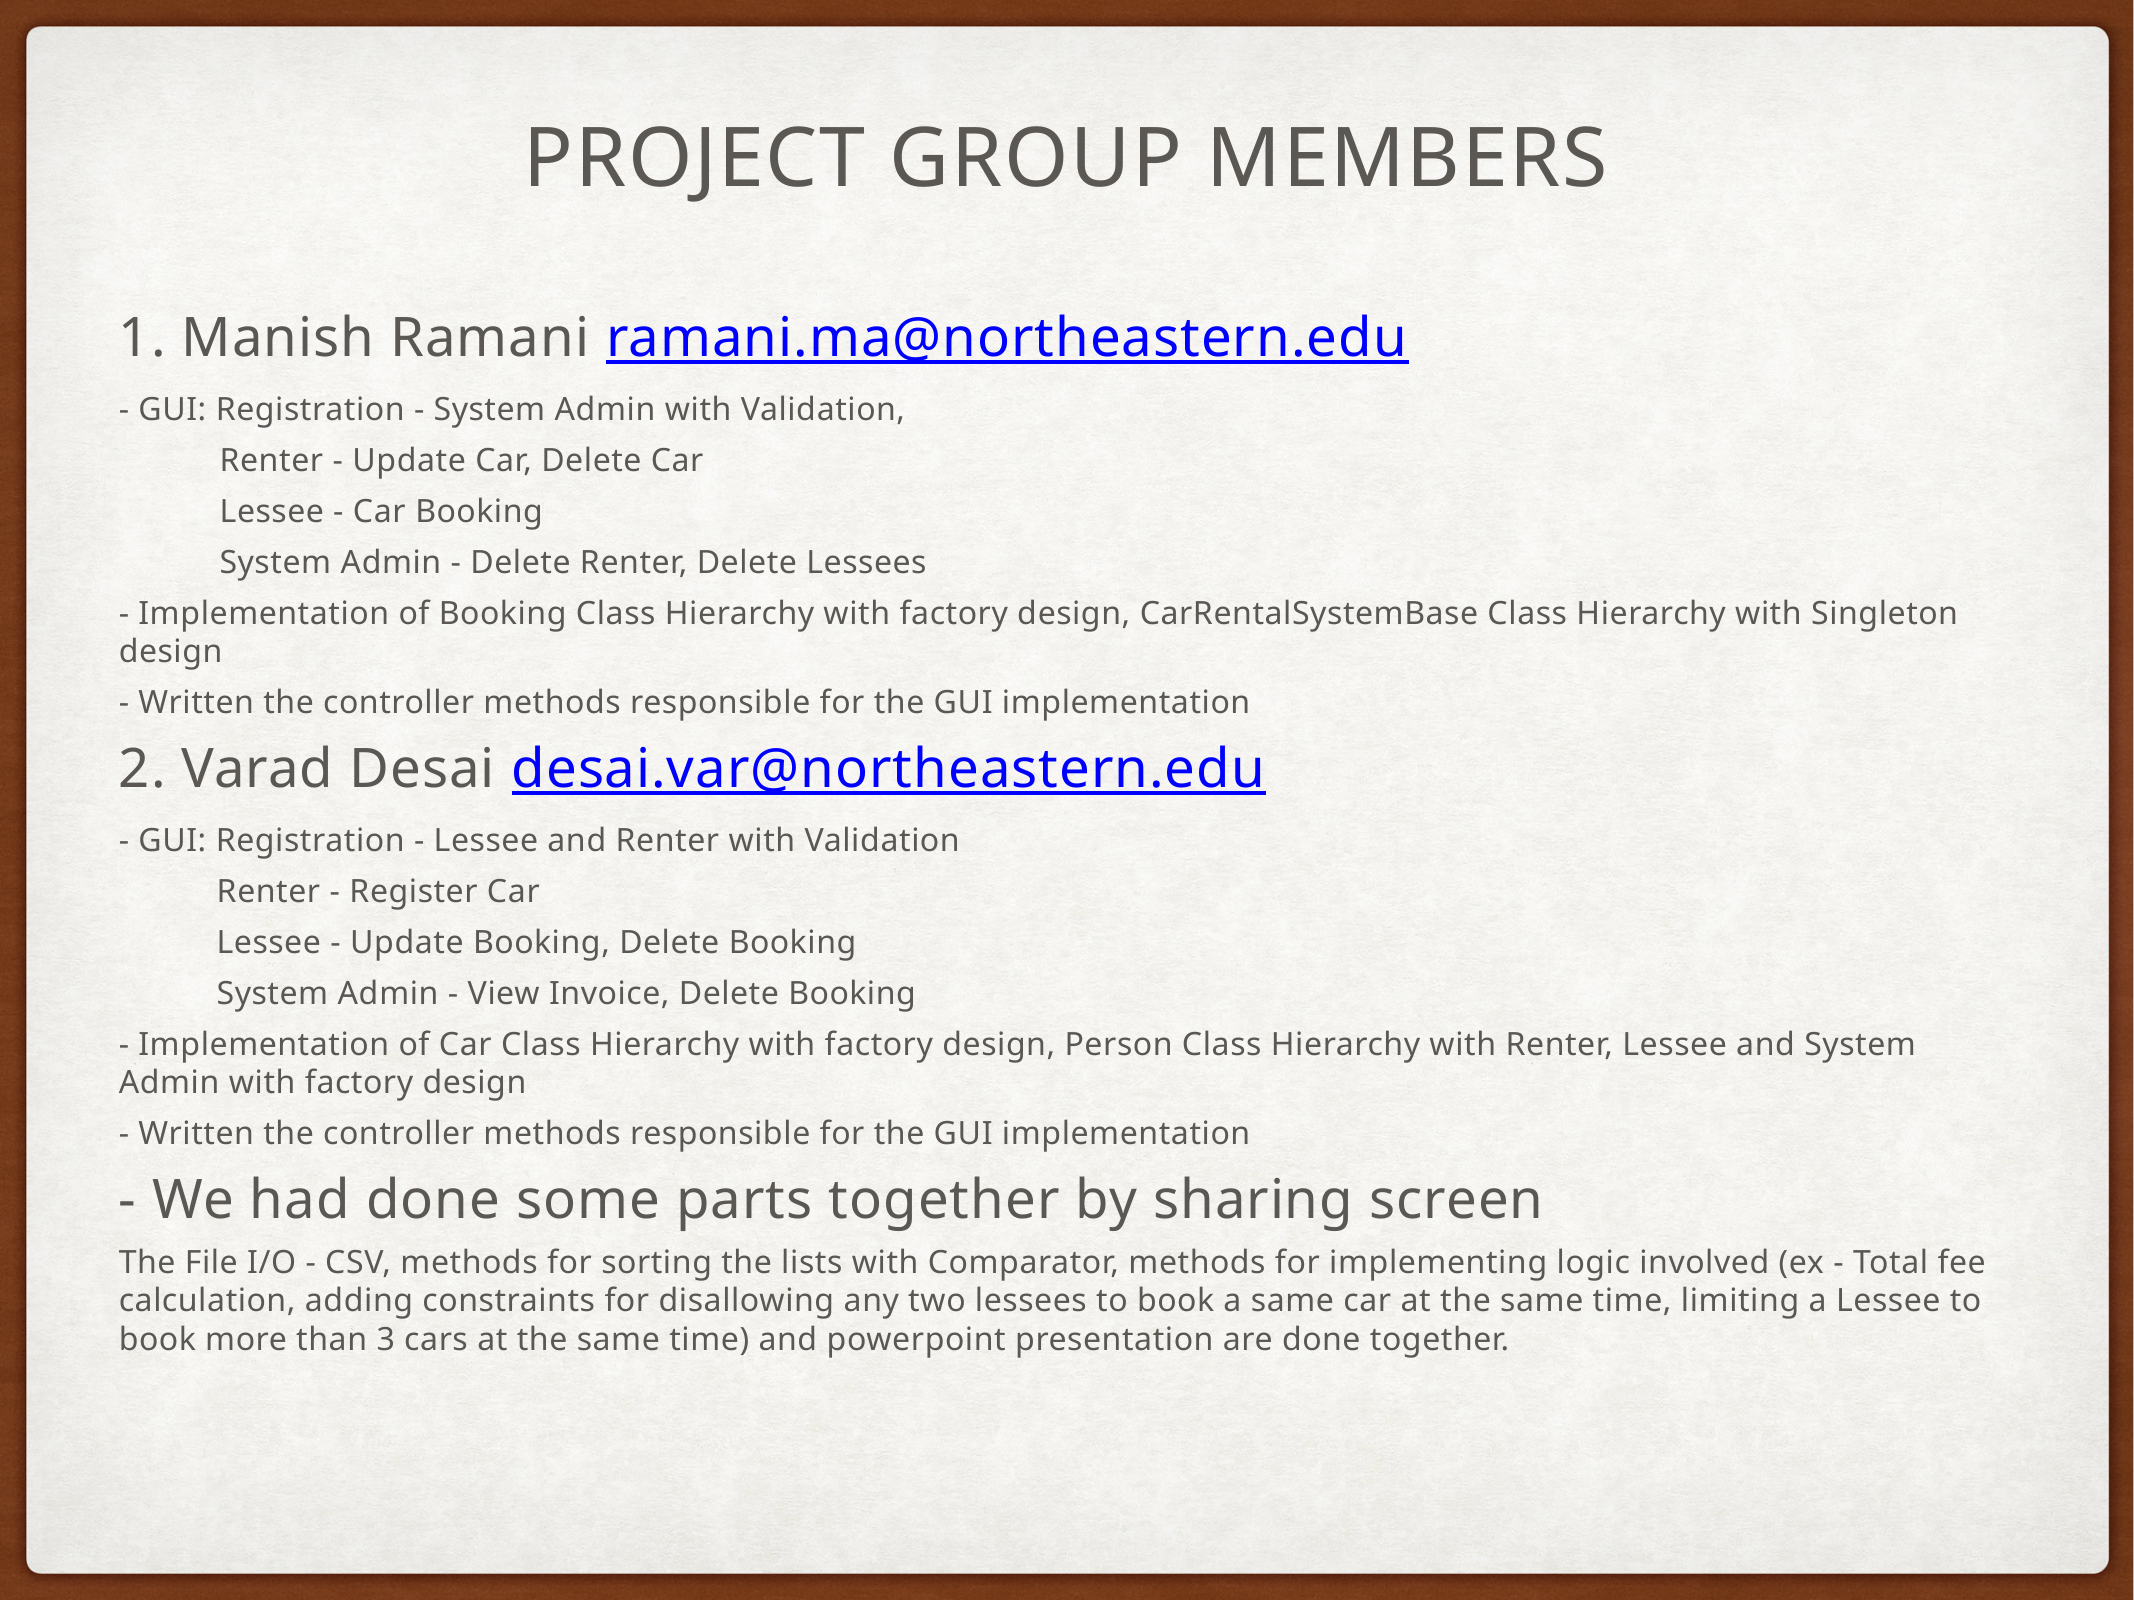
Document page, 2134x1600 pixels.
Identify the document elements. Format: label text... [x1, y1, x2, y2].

list 1. Manish Ramani ramani.ma@northeastern.edu - GUI: Registration - System Admin with Validation, Renter - Update Car, Delete Car Lessee - Car Booking System Admin - Delete Renter, Delete Lessees - Implementation of Booking Class Hierarchy with factory design, CarRentalSystemBase Class Hierarchy with Singleton design - Written the controller methods responsible for the GUI implementation 2. Varad Desai desai.var@northeastern.edu - GUI: Registration - Lessee and Renter with Validation Renter - Register Car Lessee - Update Booking, Delete Booking System Admin - View Invoice, Delete Booking - Implementation of Car Class Hierarchy with factory design, Person Class Hierarchy with Renter, Lessee and System Admin with factory design - Written the controller methods responsible for the GUI implementation - We had done some parts together by sharing screen The File I/O - CSV, methods for sorting the lists with Comparator, methods for implementing logic involved (ex - Total fee calculation, adding constraints for disallowing any two lessees to book a same car at the same time, limiting a Lessee to book more than 3 cars at the same time) and powerpoint presentation are done together. [109, 216, 2024, 1443]
picture [0, 0, 2134, 1600]
title Project Group Members [109, 95, 2024, 216]
